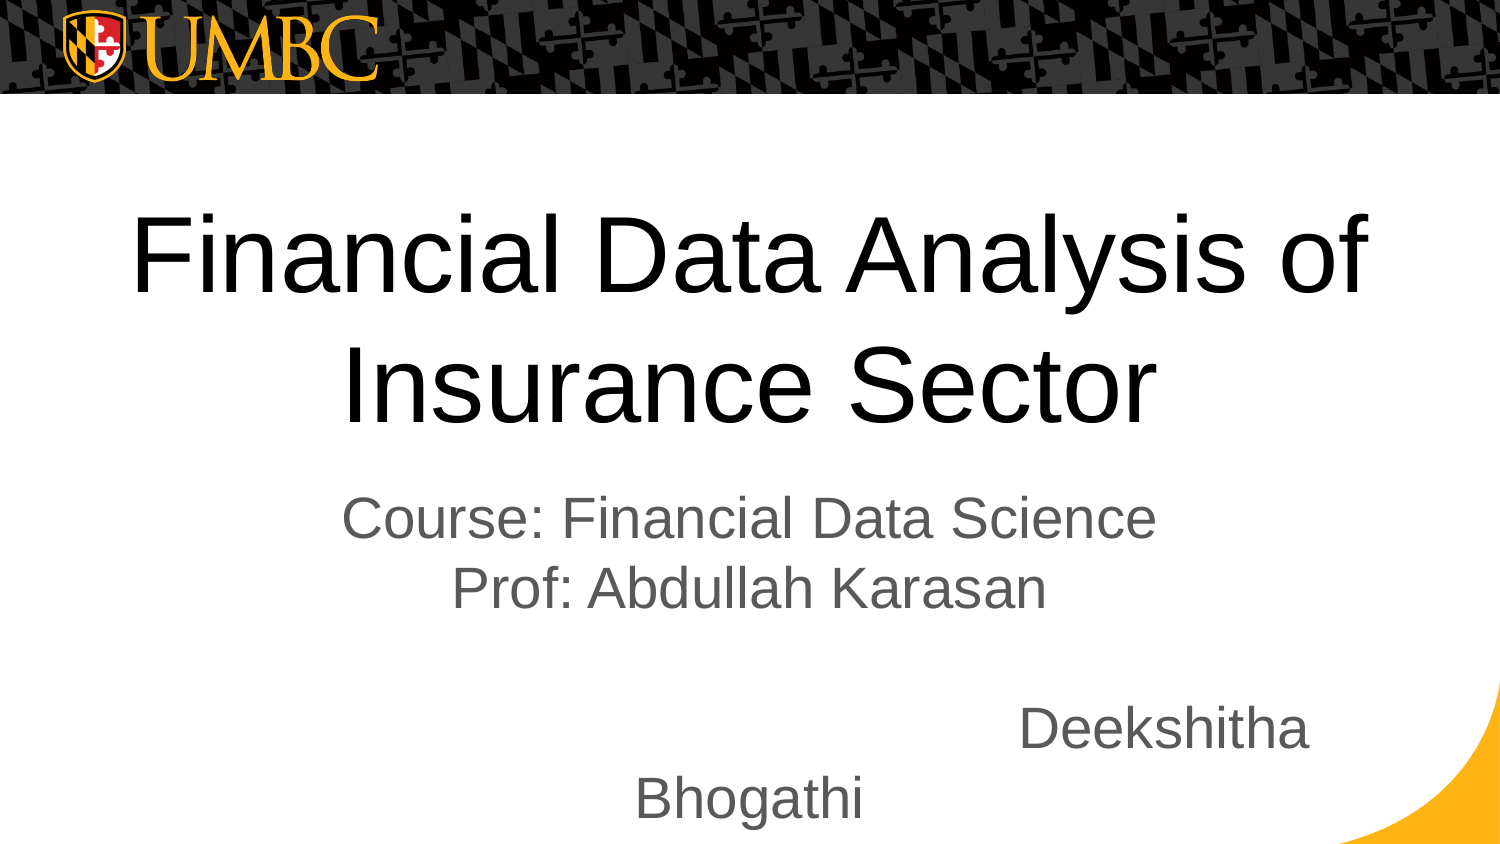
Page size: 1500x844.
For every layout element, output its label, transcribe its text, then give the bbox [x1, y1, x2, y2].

picture [0, 0, 1500, 94]
subtitle Course: Financial Data Science Prof: Abdullah Karasan Deekshitha Bhogathi [51, 464, 1449, 595]
picture [1338, 679, 1500, 844]
title Financial Data Analysis of Insurance Sector [51, 122, 1449, 459]
